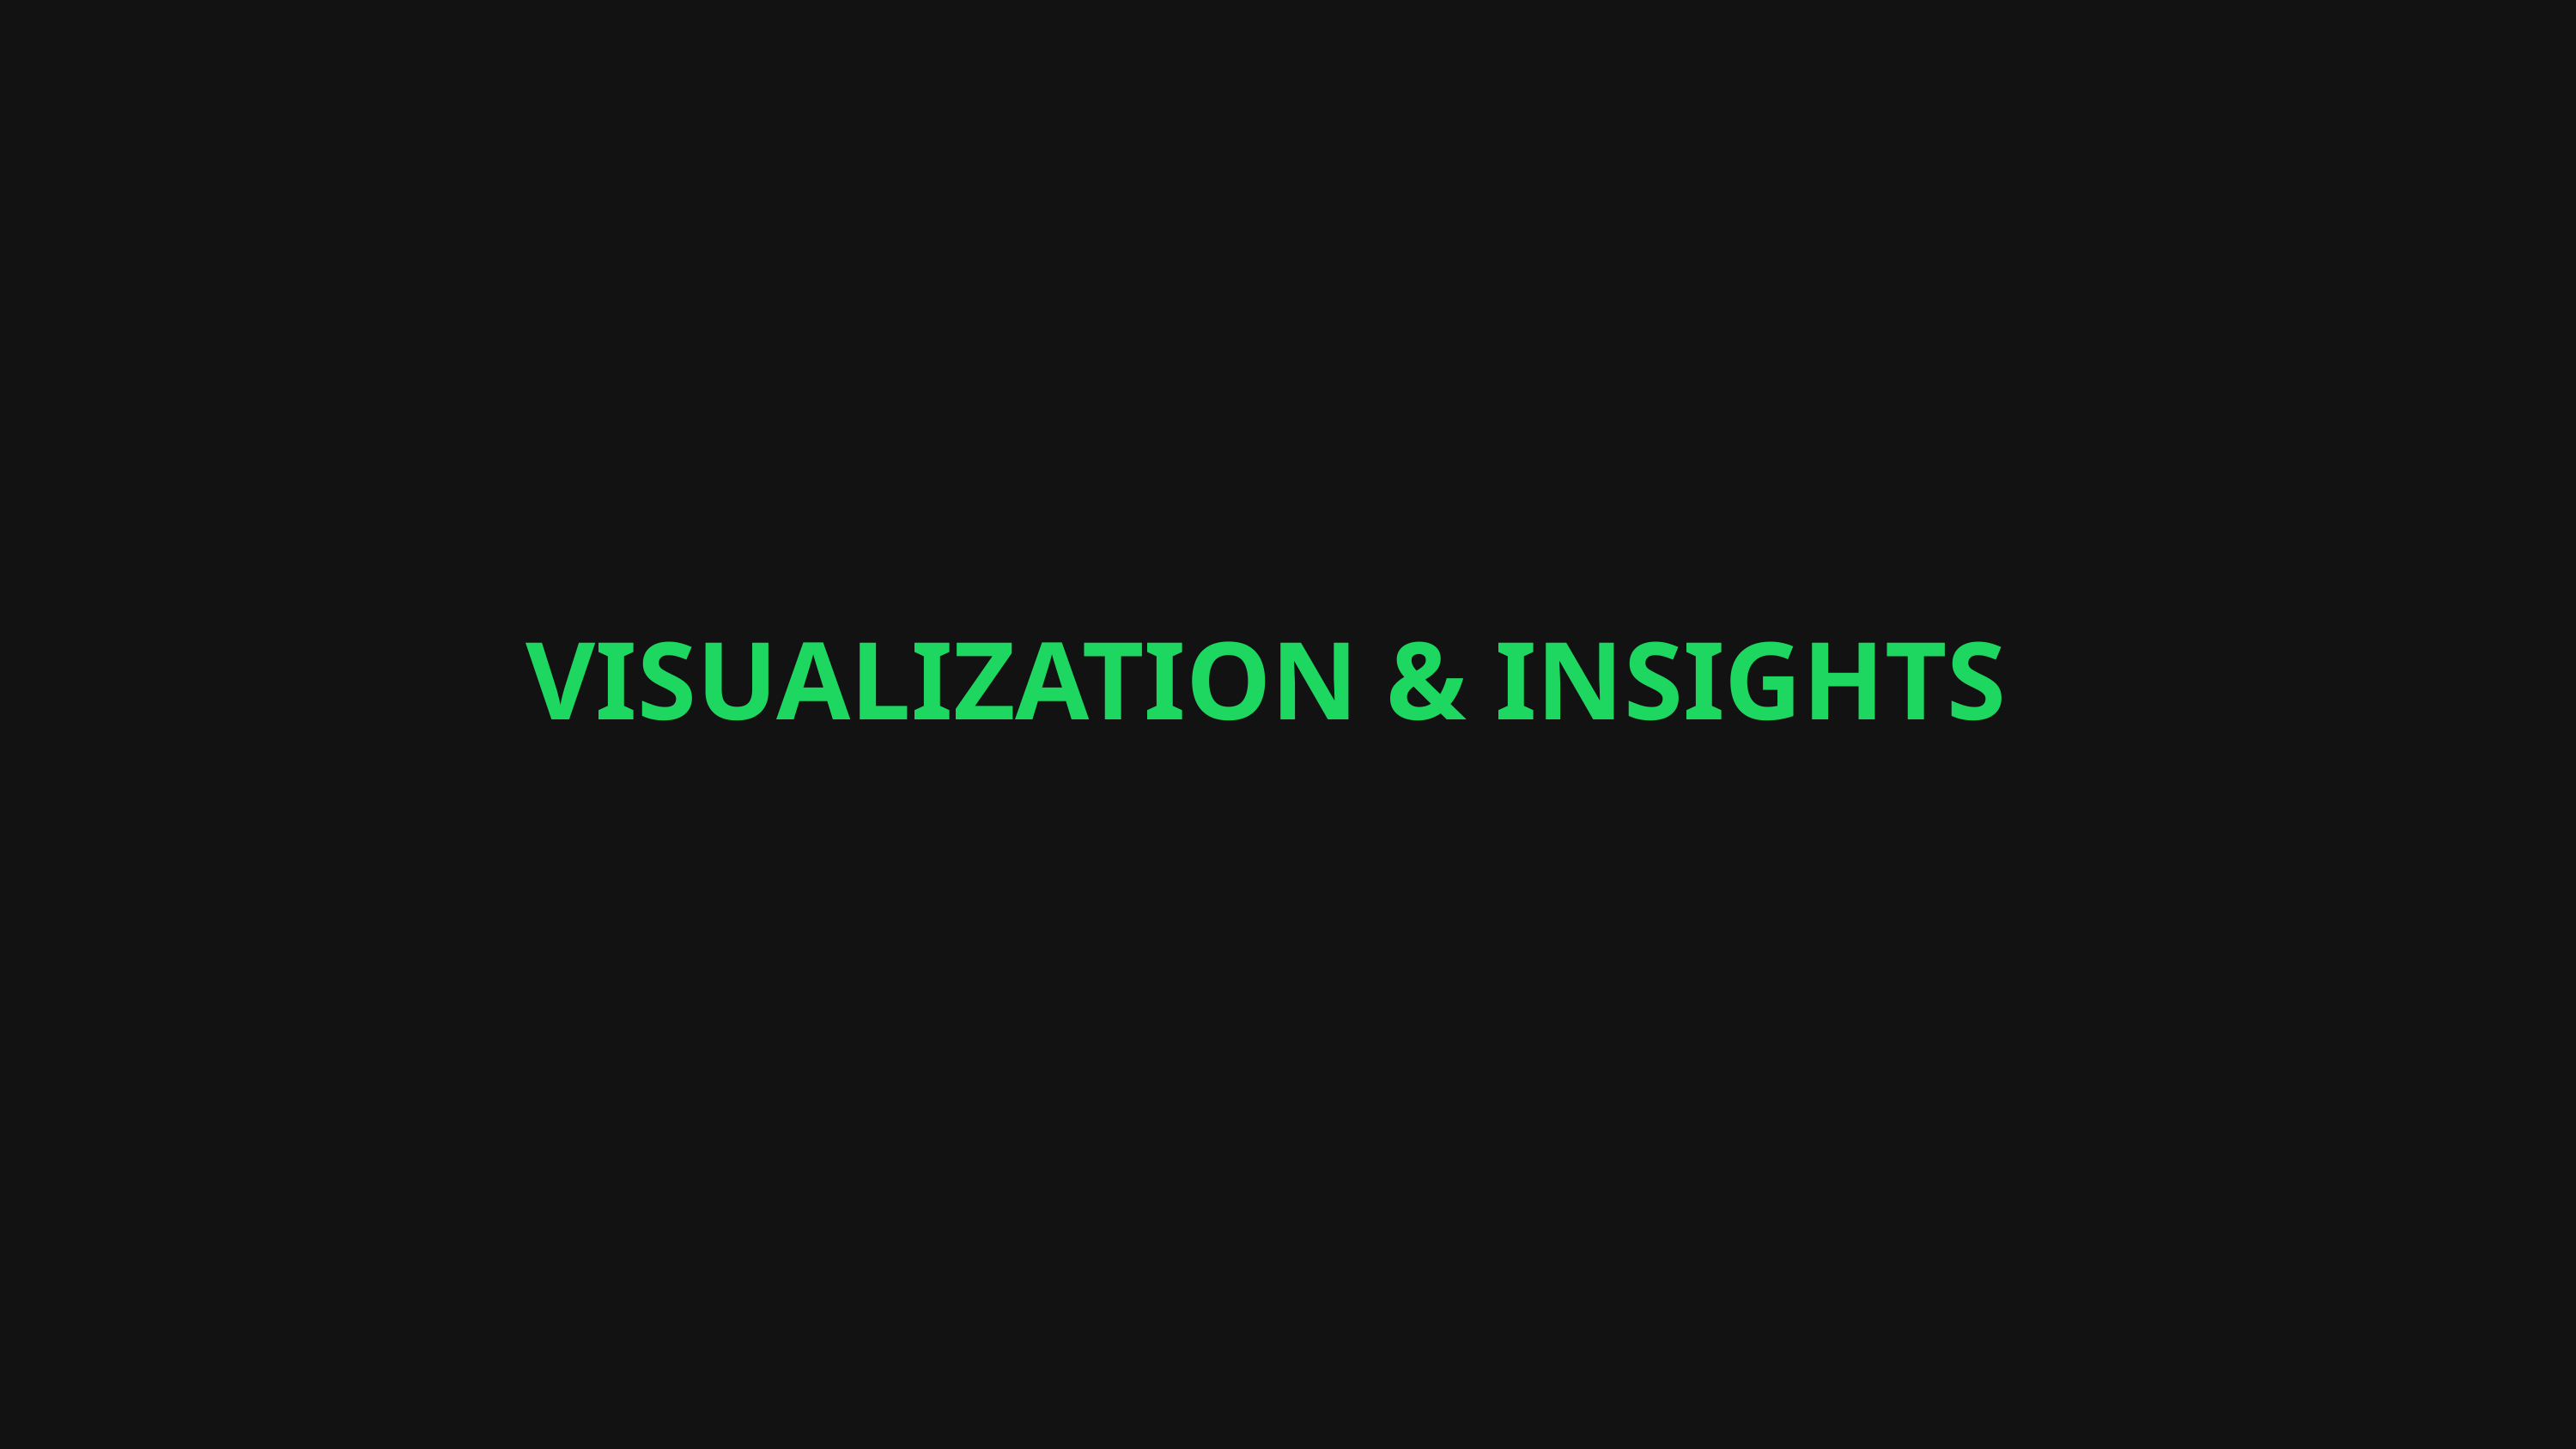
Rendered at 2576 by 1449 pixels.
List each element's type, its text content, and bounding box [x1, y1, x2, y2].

text_box VISUALIZATION & INSIGHTS [311, 627, 2222, 749]
